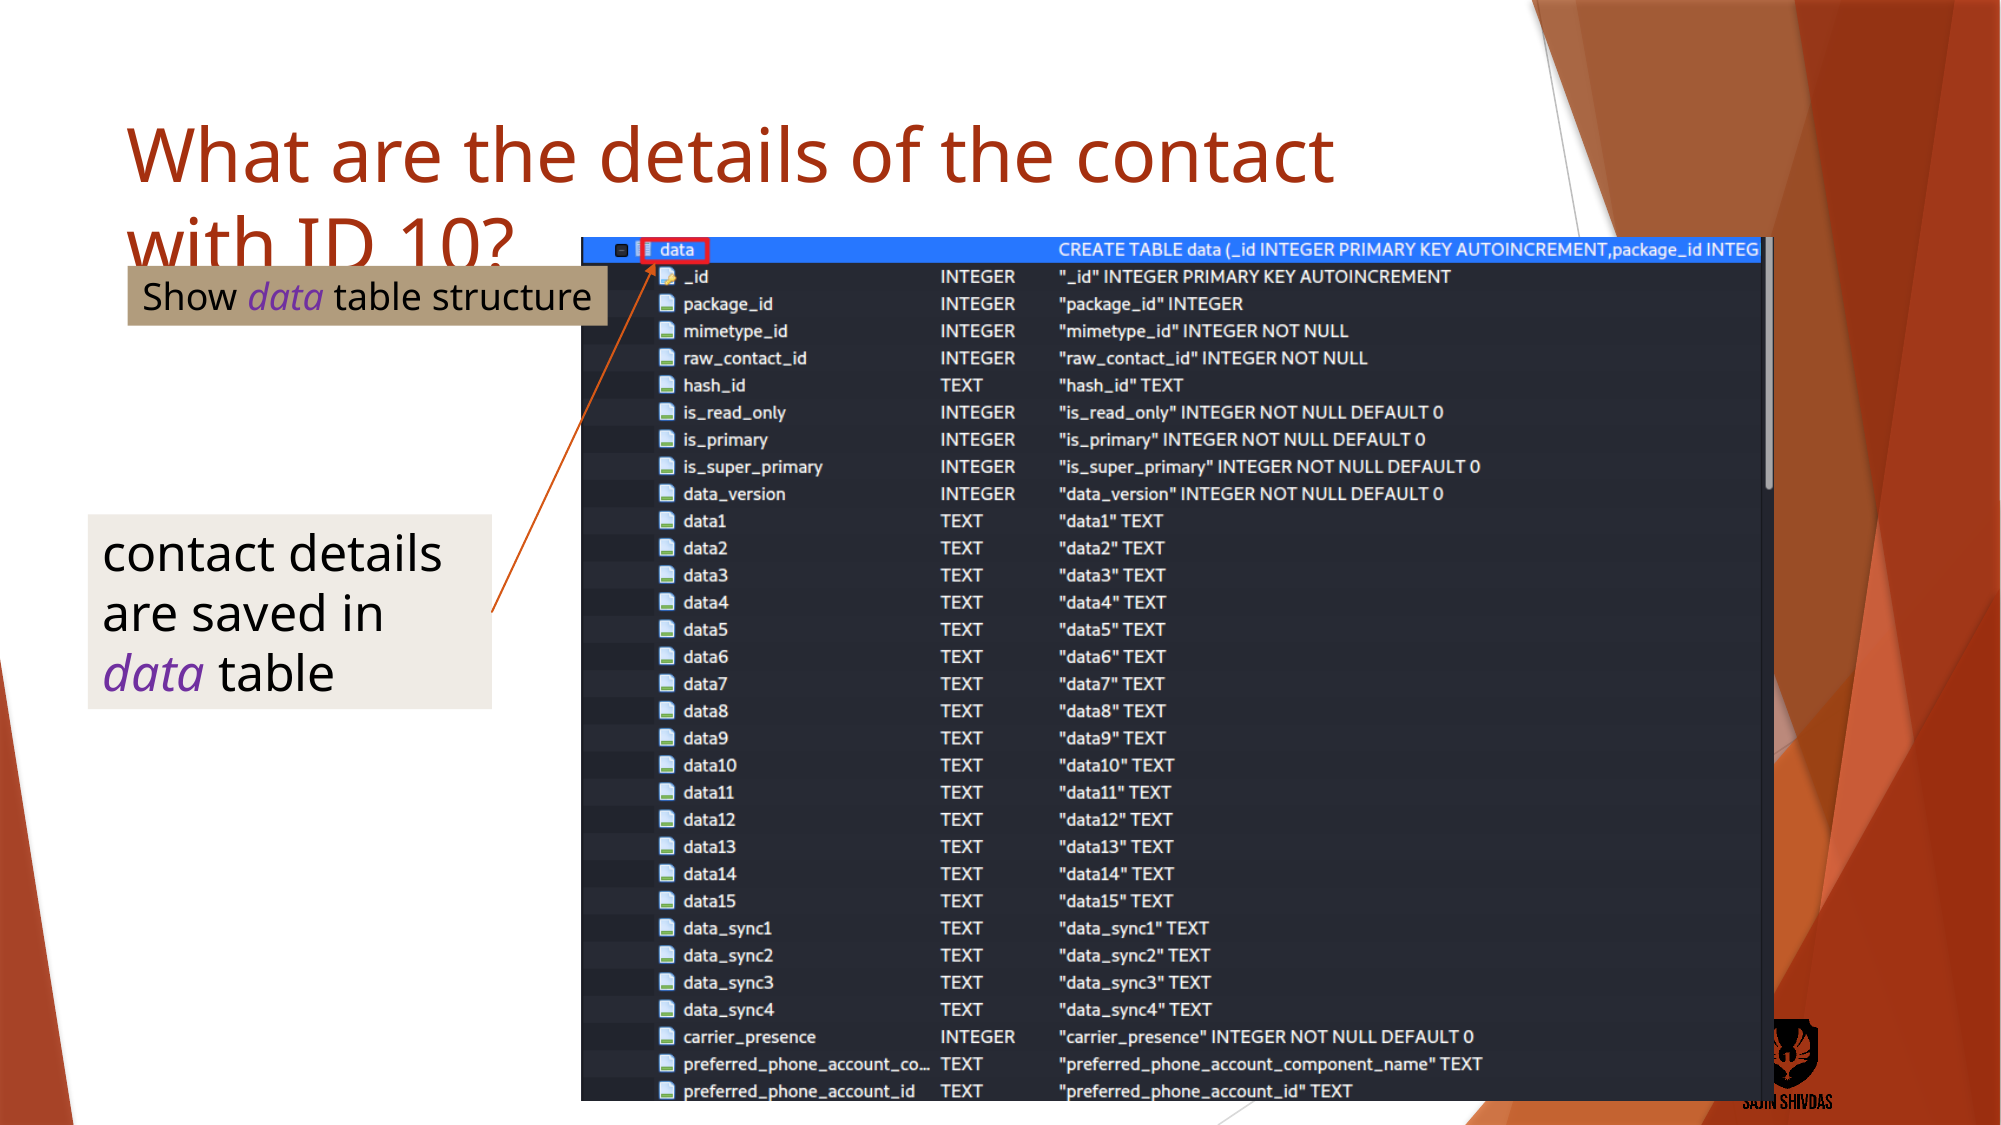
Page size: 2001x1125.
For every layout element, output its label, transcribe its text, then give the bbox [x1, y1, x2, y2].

text_box contact details are saved in data table [87, 514, 492, 710]
title What are the details of the contact with ID 10? [111, 99, 1522, 317]
picture [580, 237, 1845, 1121]
text_box Show data table structure [127, 265, 487, 326]
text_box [491, 261, 656, 614]
